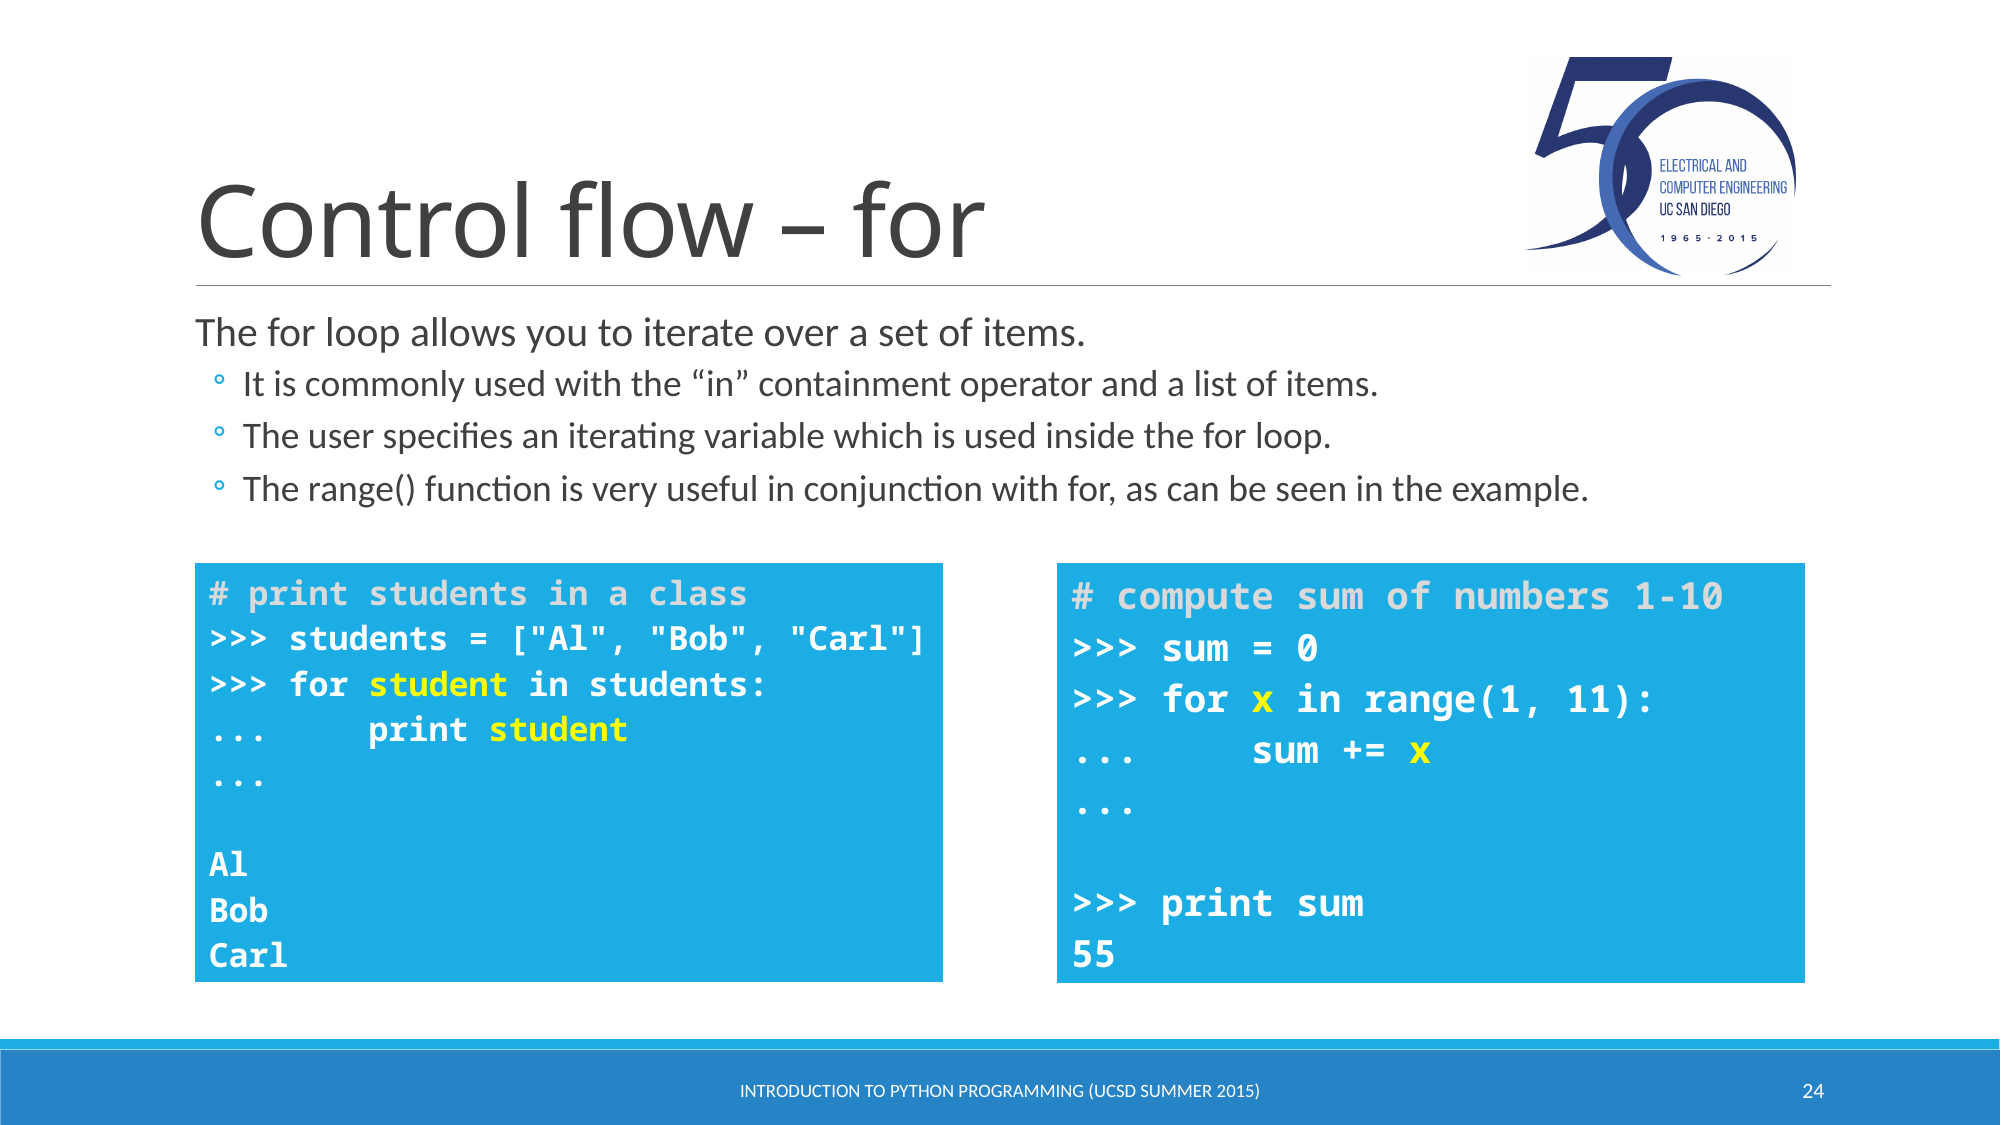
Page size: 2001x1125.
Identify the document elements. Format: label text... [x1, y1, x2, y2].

footer Introduction to Python Programming (UCSD Summer 2015) [604, 1059, 1396, 1120]
table_header # print students in a class >>> students = ["Al", "Bob", "Carl"] >>> for student in students: ... print student ... Al Bob Carl [195, 563, 943, 982]
list The for loop allows you to iterate over a set of items. It is commonly used with the “in” containment operator and a list of items. The user specifies an iterating variable which is used inside the for loop. The range() function is very useful in conjunction with for, as can be seen in the example. [180, 302, 1830, 963]
title Control flow – for [180, 47, 1830, 285]
slide_number 24 [1624, 1059, 1840, 1120]
table_header # compute sum of numbers 1-10 >>> sum = 0 >>> for x in range(1, 11): ... sum += x ... >>> print sum 55 [1057, 563, 1805, 983]
